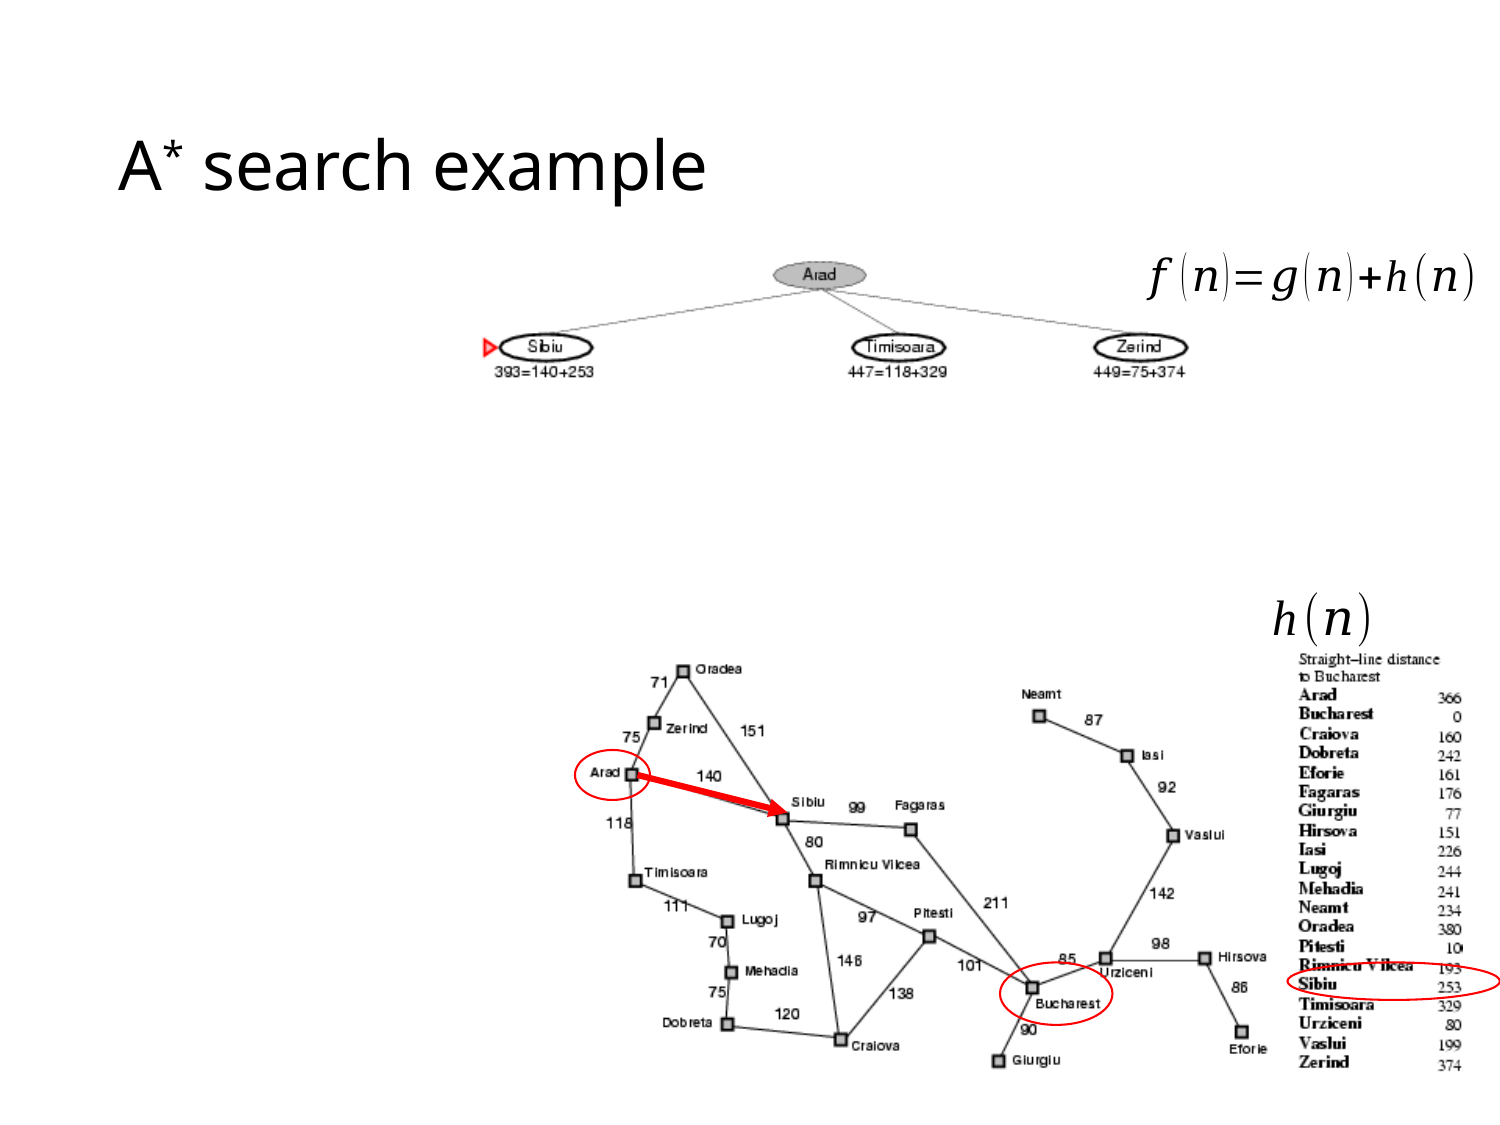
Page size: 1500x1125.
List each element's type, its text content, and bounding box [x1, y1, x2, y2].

picture [312, 249, 1200, 615]
text_box [1463, 965, 1500, 997]
text_box [573, 755, 587, 795]
title A* search example [103, 59, 1397, 278]
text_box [637, 774, 788, 813]
picture [587, 649, 1463, 1079]
